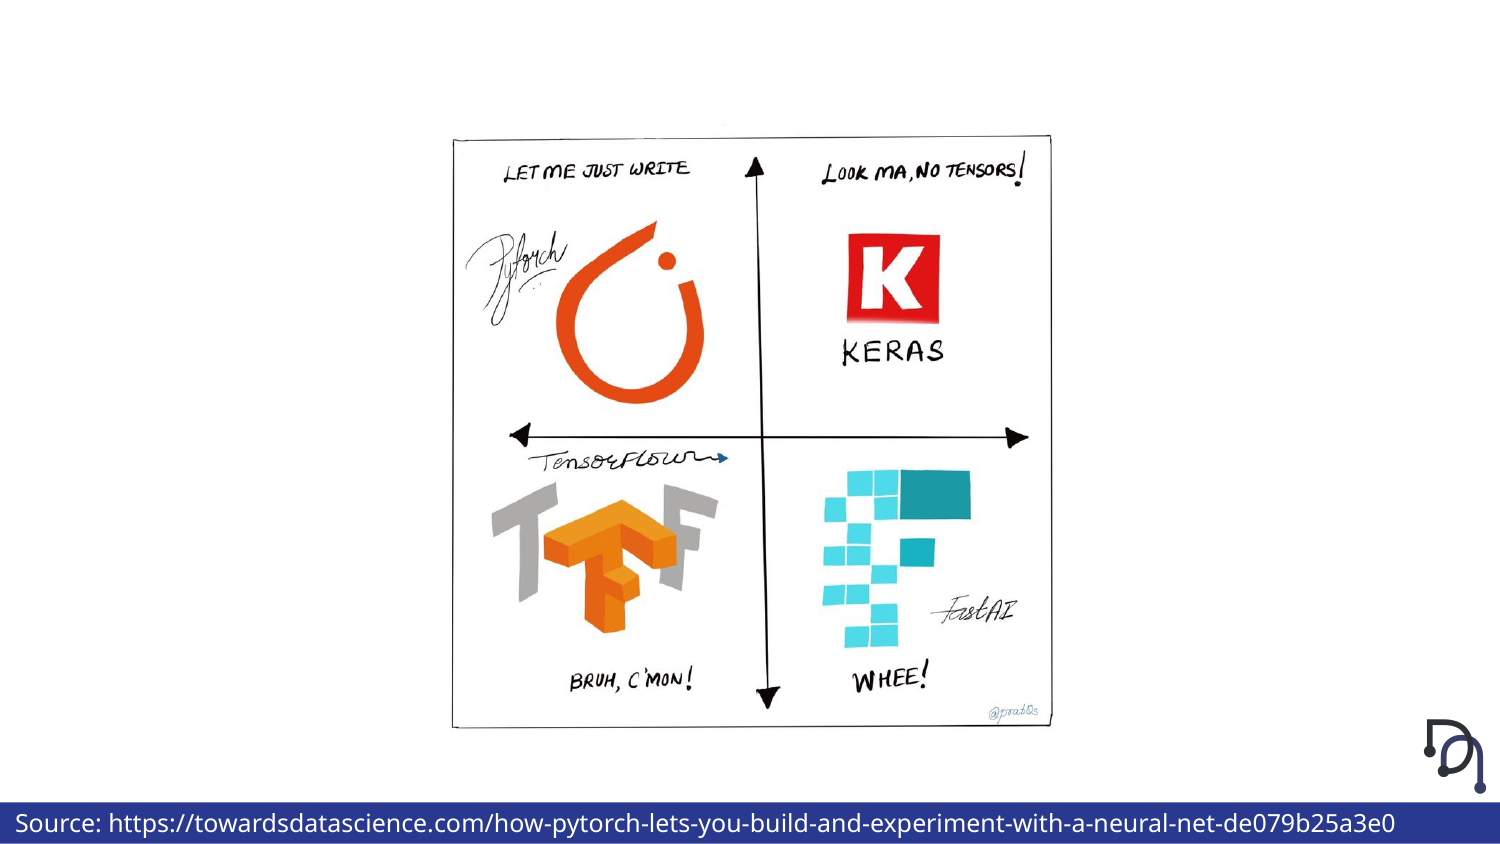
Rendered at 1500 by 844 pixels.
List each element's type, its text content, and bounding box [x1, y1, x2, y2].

picture [1410, 711, 1500, 792]
picture [426, 98, 1074, 745]
text_box Source: https://towardsdatascience.com/how-pytorch-lets-you-build-and-experiment-with-a-neural-net-de079b25a3e0 [0, 792, 1500, 844]
